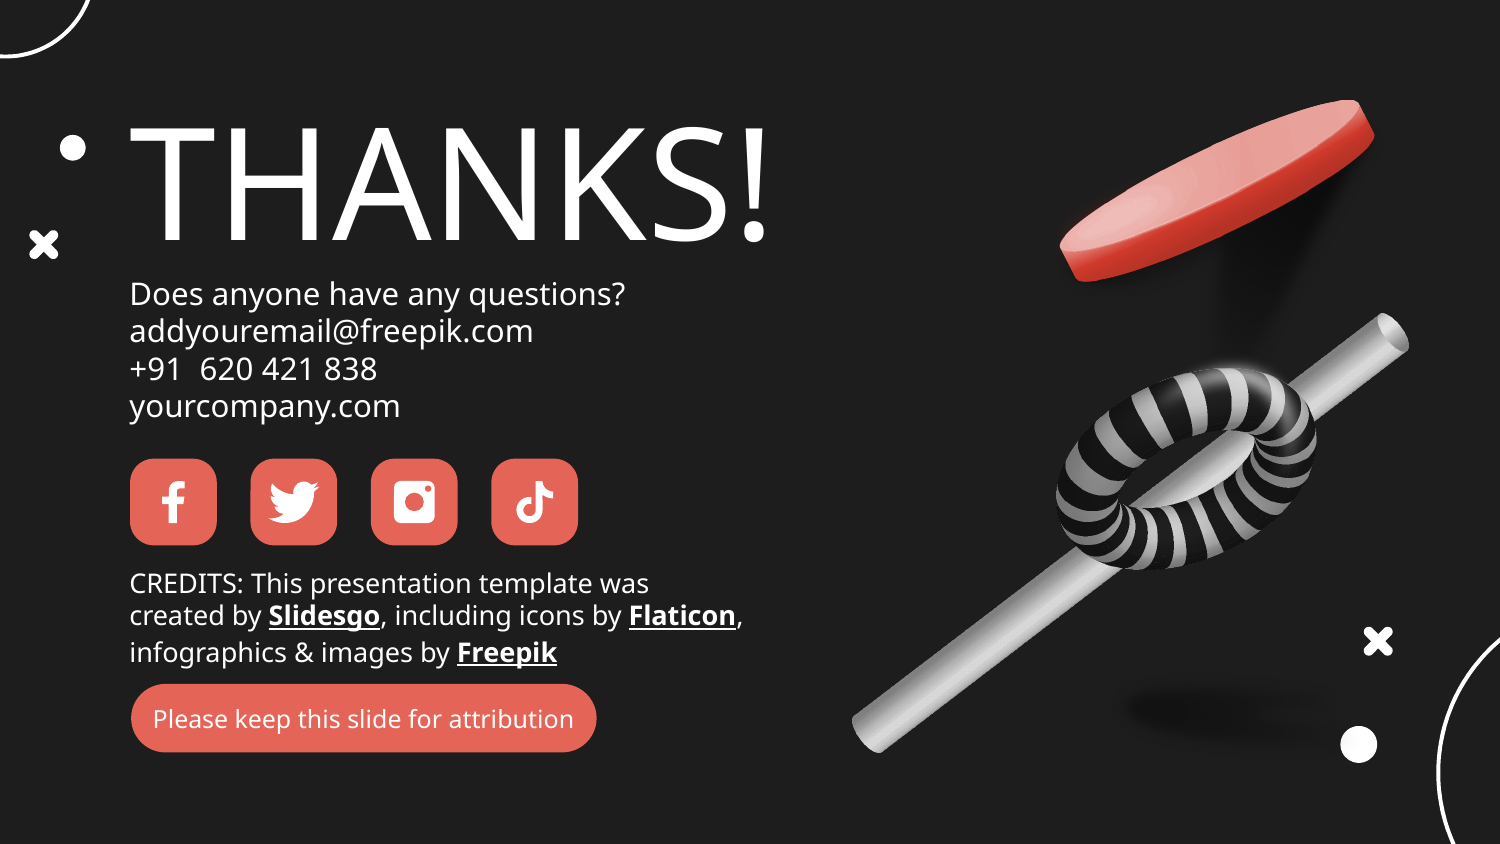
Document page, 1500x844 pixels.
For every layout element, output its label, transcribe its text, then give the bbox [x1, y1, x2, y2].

text_box [140, 683, 588, 695]
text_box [393, 480, 435, 524]
text_box [516, 481, 554, 524]
subtitle Does anyone have any questions? addyouremail@freepik.com +91 620 421 838 yourcompany.com [114, 268, 678, 439]
text_box [250, 458, 338, 546]
text_box [139, 741, 588, 753]
text_box [491, 458, 579, 546]
picture [852, 100, 1409, 760]
text_box Please keep this slide for attribution [131, 695, 597, 741]
title THANKS! [114, 88, 866, 268]
text_box [268, 481, 320, 523]
text_box [370, 458, 458, 546]
text_box [162, 481, 185, 524]
text_box [130, 458, 217, 546]
